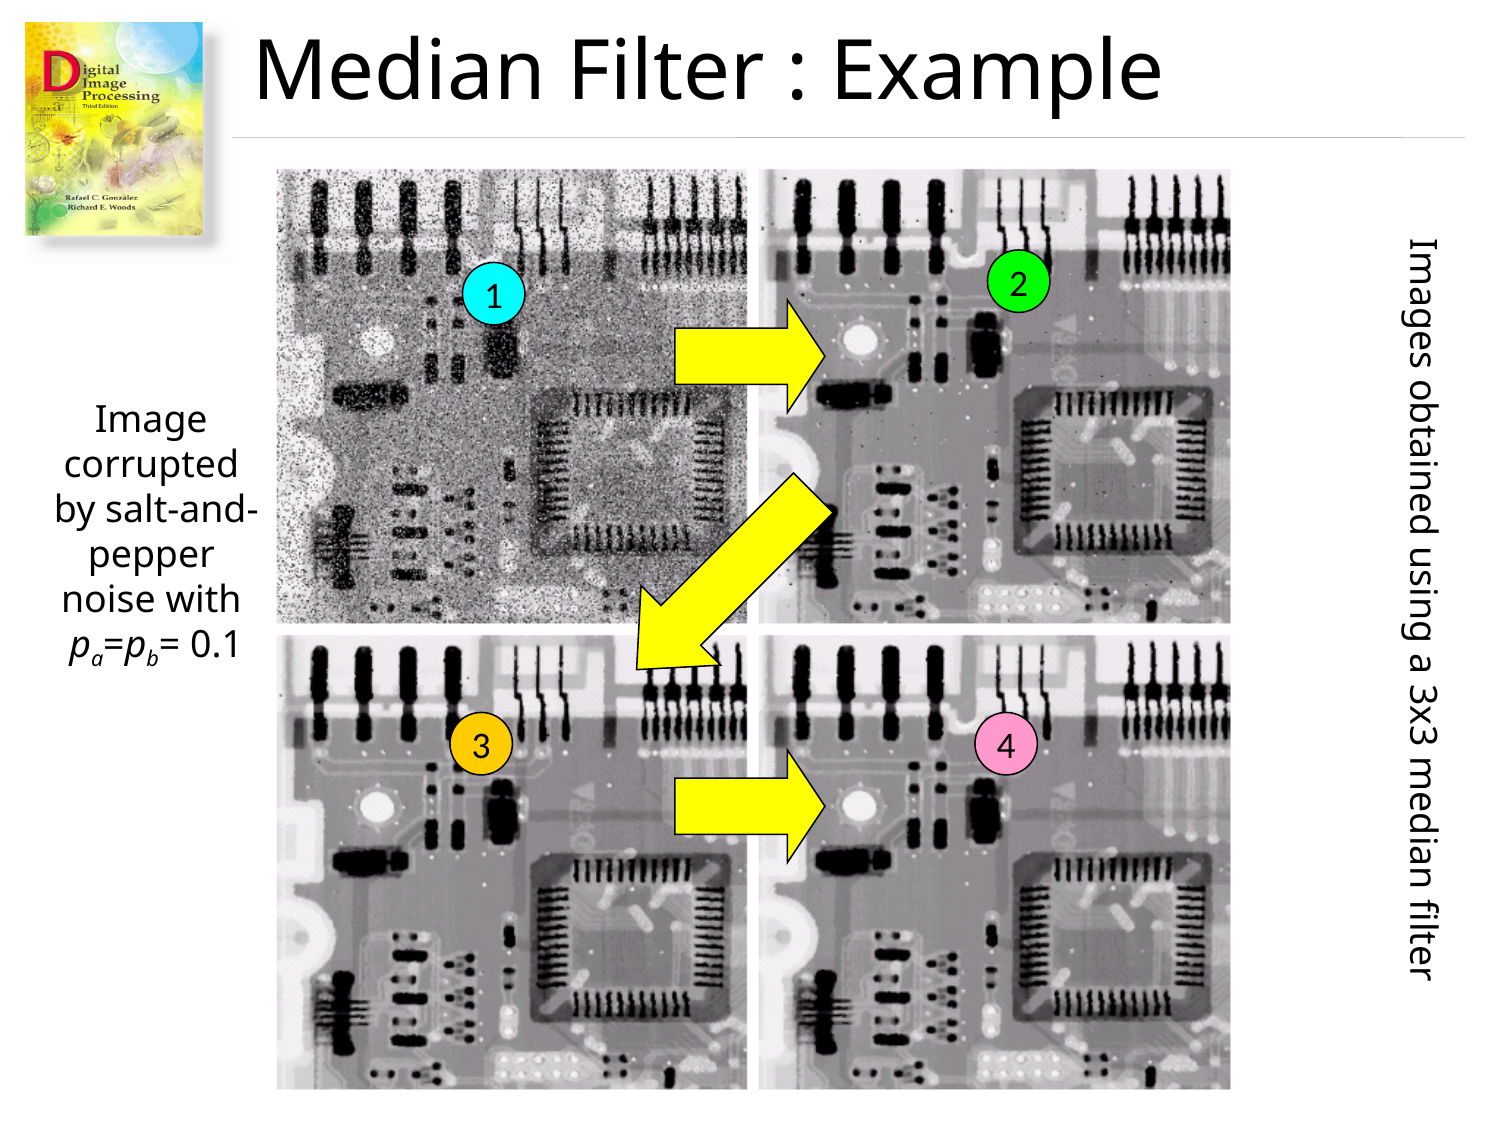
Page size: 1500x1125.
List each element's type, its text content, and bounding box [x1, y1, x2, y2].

text_box Image corrupted by salt-and-pepper noise with pa=pb= 0.1 [24, 387, 257, 679]
picture [262, 162, 1238, 1097]
picture [24, 22, 233, 263]
text_box Images obtained using a 3x3 median filter [1395, 223, 1456, 997]
text_box Median Filter : Example [237, 8, 1463, 124]
